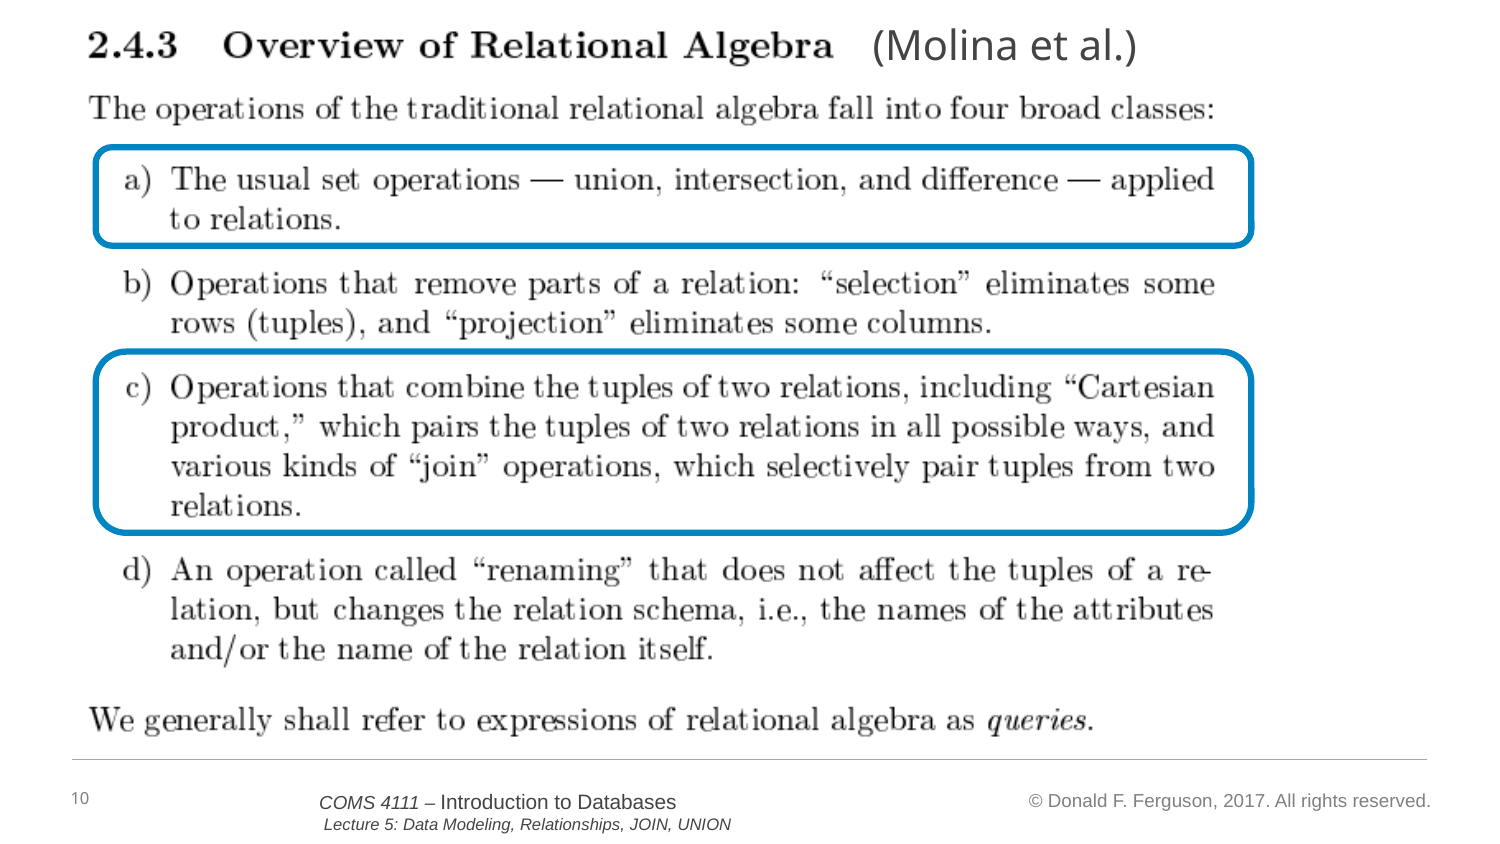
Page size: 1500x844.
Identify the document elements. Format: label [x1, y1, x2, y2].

picture [58, 17, 1272, 755]
